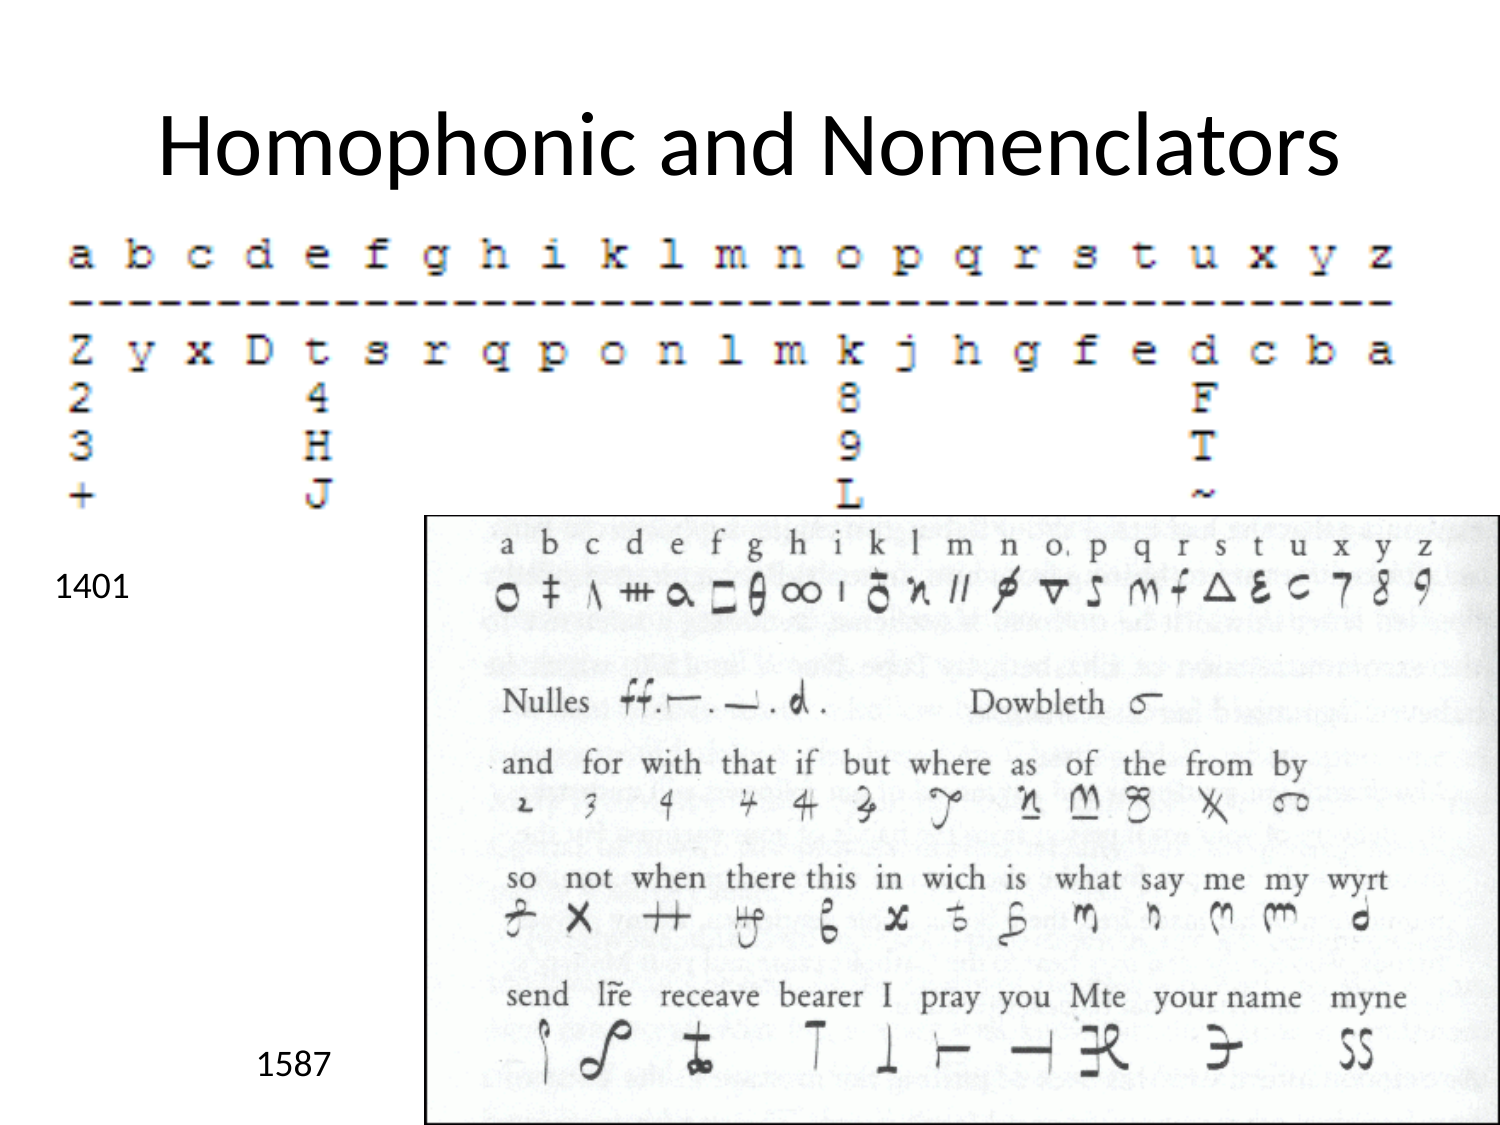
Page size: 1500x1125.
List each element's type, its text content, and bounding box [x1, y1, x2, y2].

picture [38, 213, 1500, 1125]
text_box 1587 [240, 1031, 347, 1092]
text_box 1401 [39, 562, 145, 614]
title Homophonic and Nomenclators [75, 45, 1425, 213]
